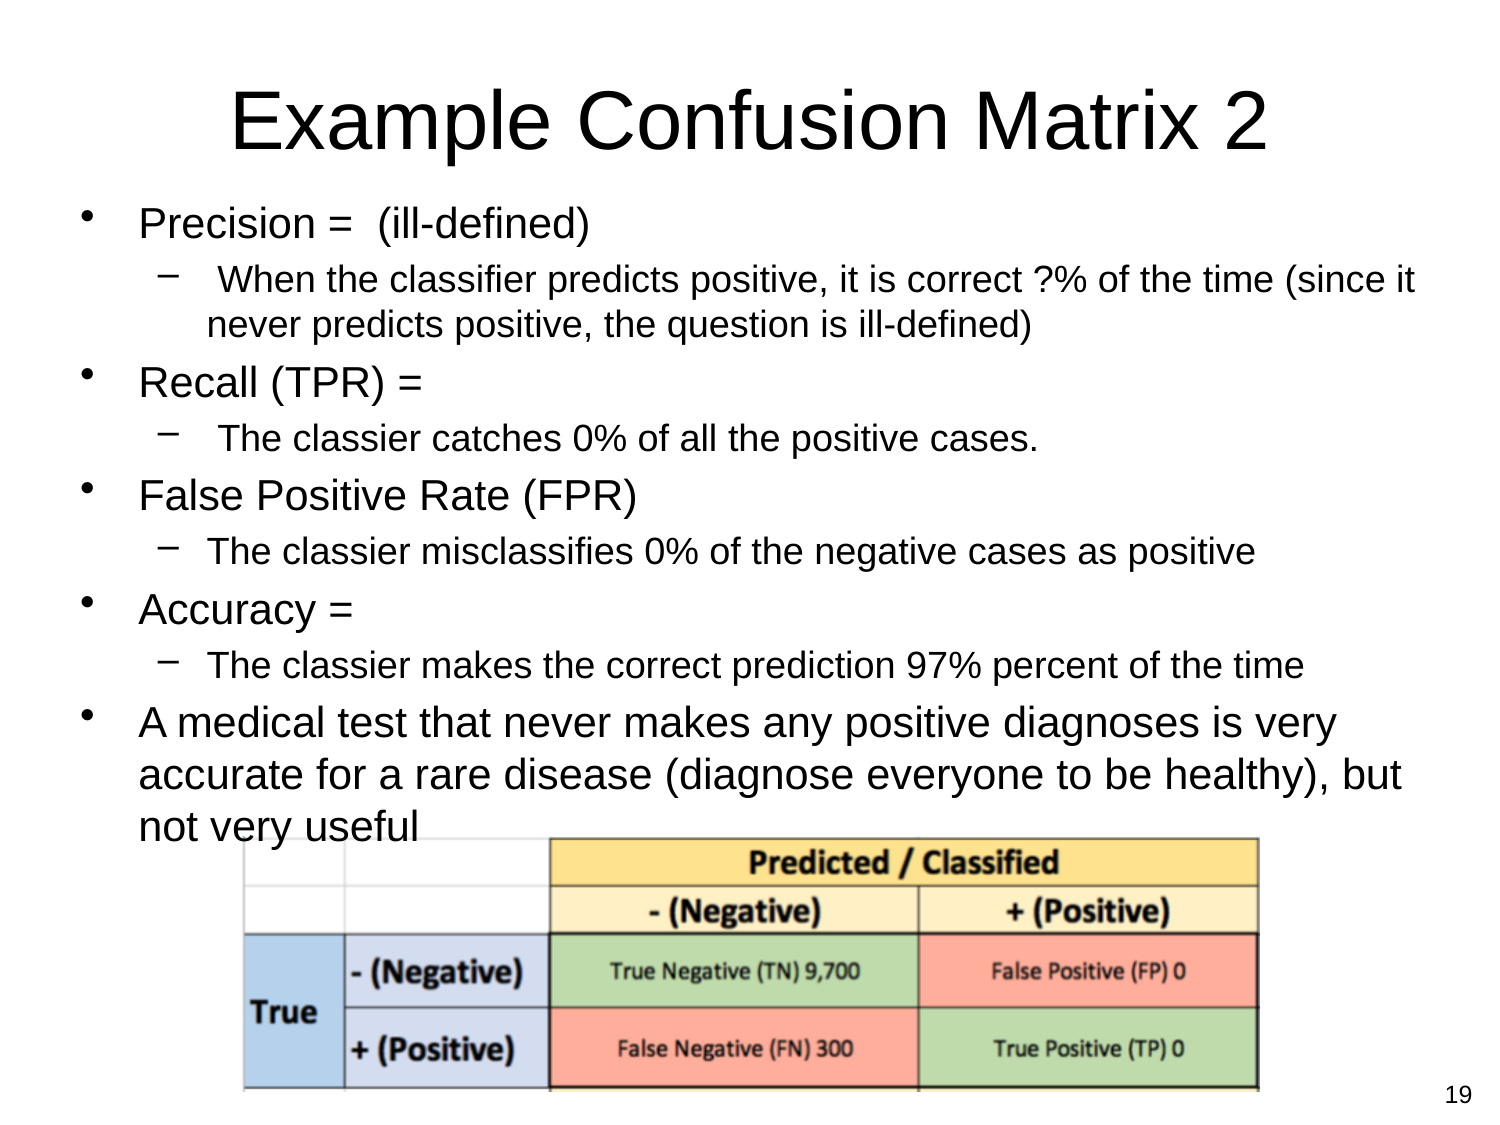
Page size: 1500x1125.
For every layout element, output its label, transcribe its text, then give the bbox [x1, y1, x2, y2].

slide_number 19 [1137, 1070, 1488, 1112]
title Example Confusion Matrix 2 [74, 44, 1426, 188]
picture [240, 836, 1260, 1092]
